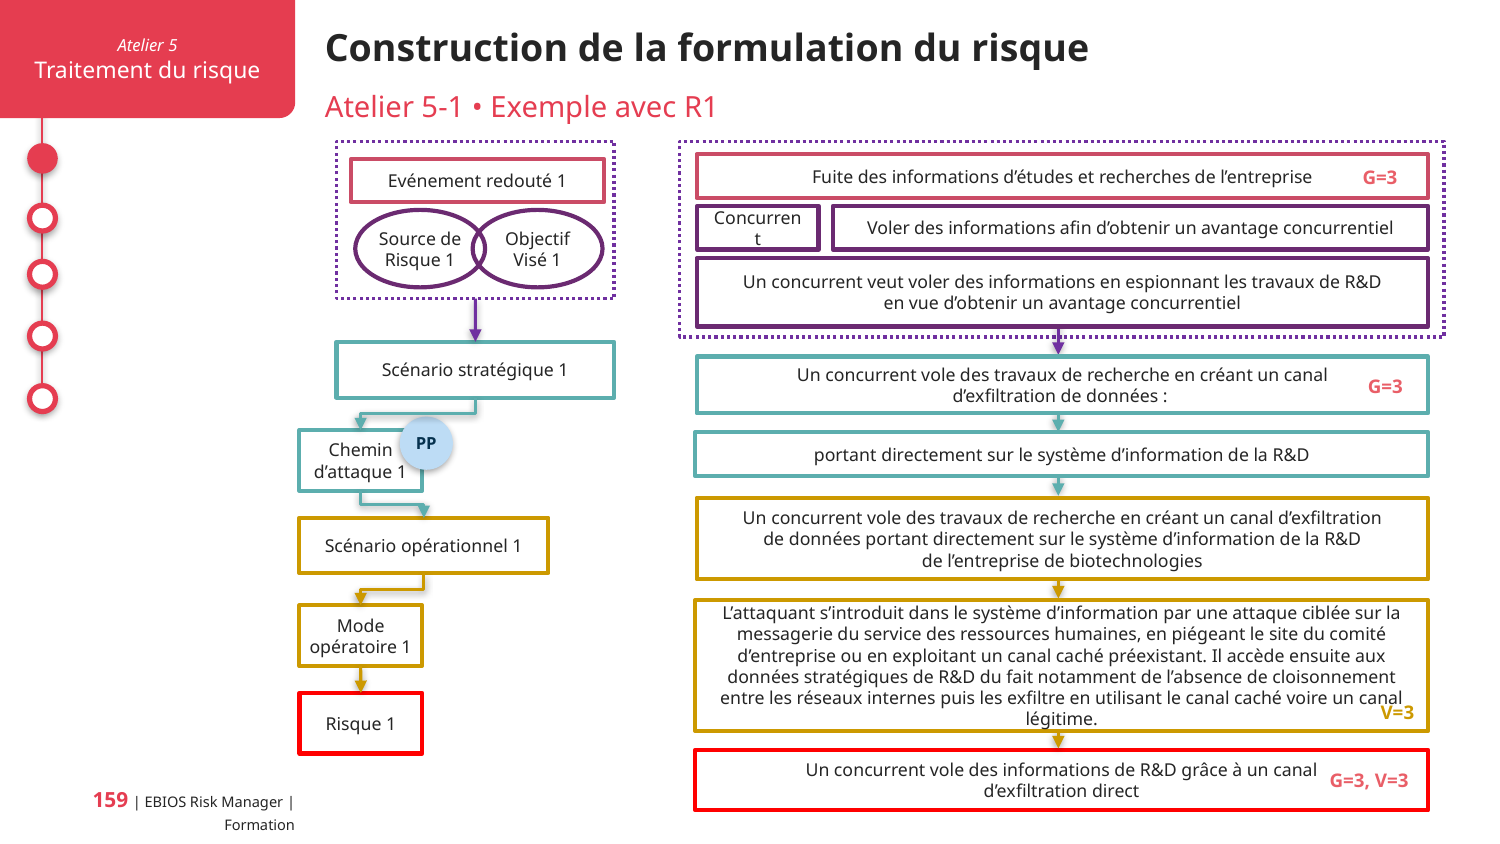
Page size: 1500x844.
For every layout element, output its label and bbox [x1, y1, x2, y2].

text_box [324, 88, 1381, 124]
text_box [678, 139, 1446, 812]
text_box [324, 23, 1447, 69]
text_box [297, 139, 616, 756]
